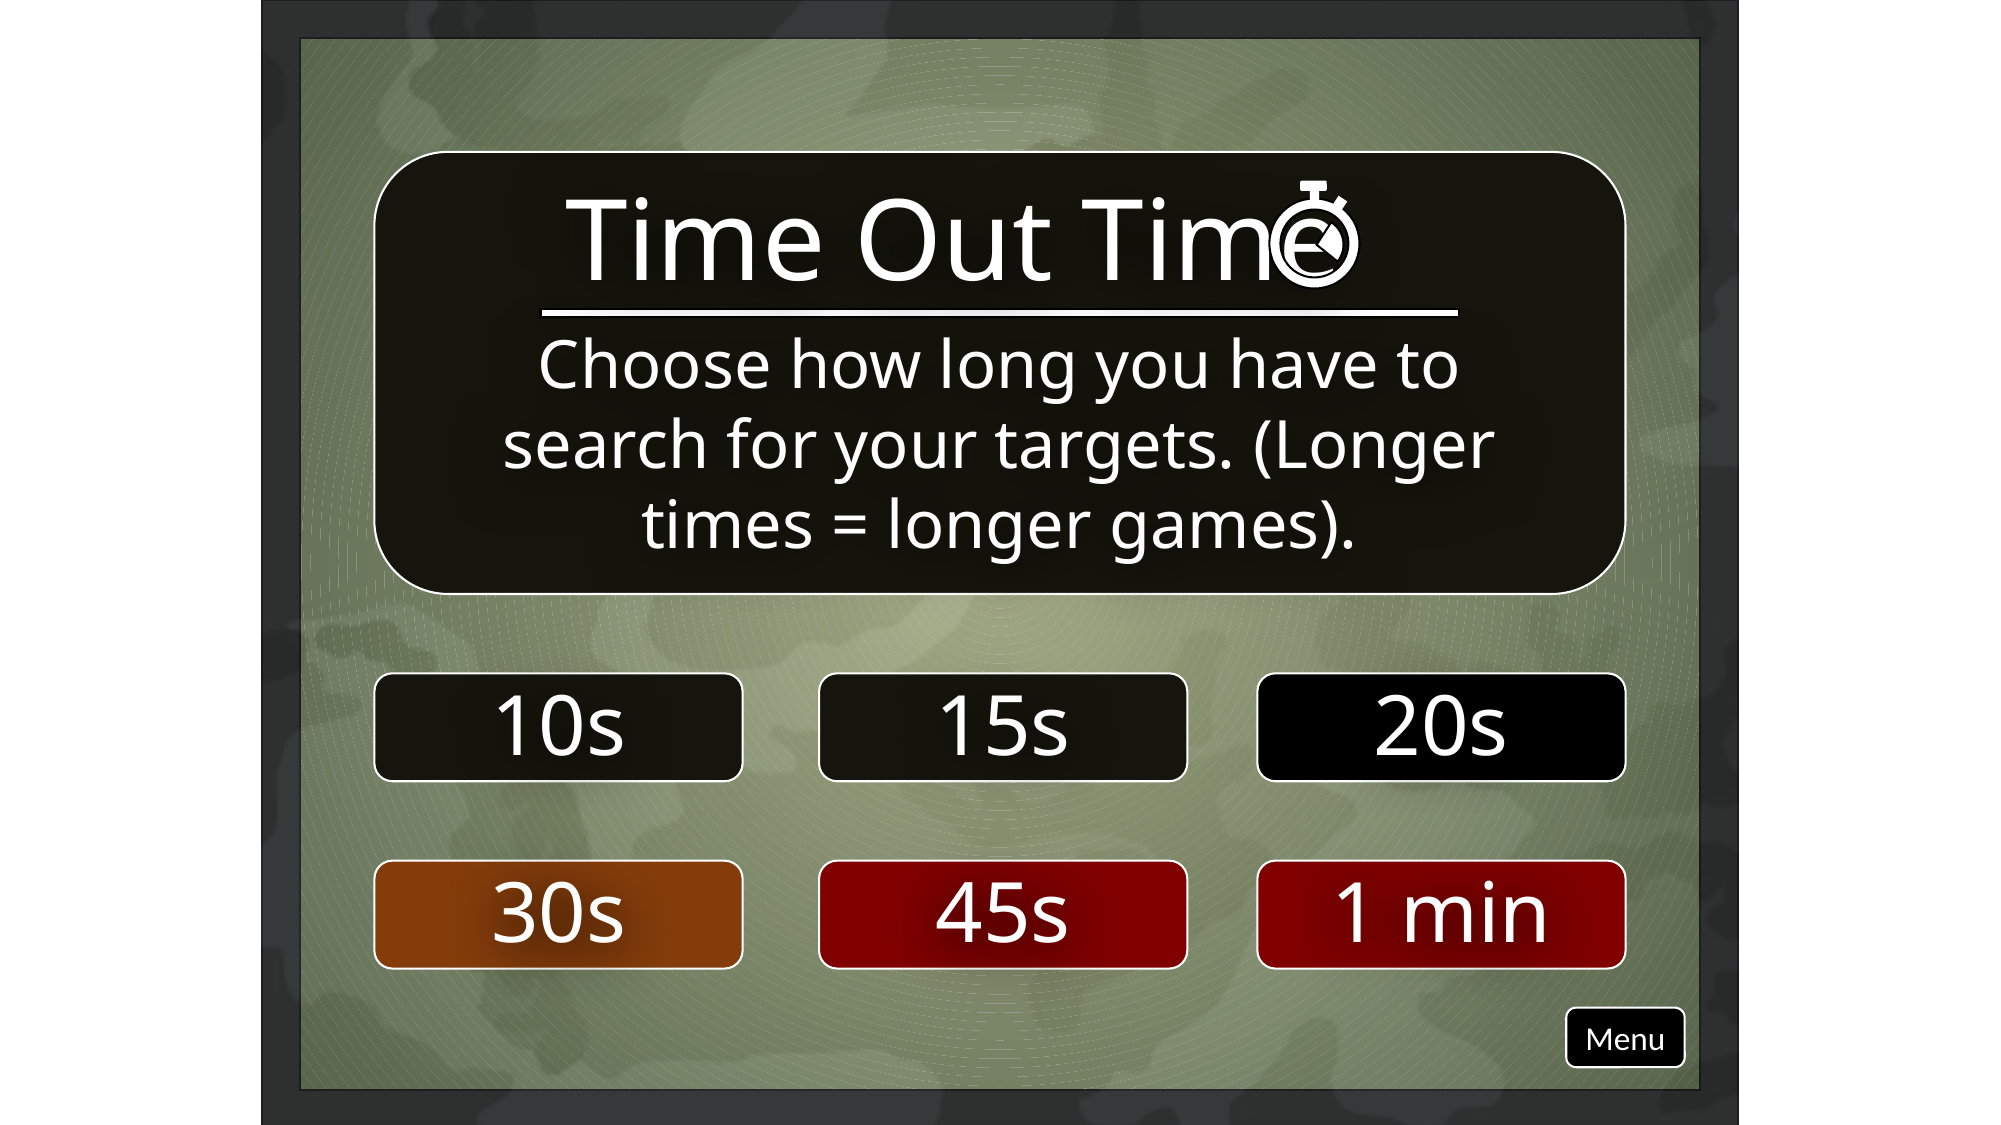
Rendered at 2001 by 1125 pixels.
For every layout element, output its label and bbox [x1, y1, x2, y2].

text_box [261, 0, 1739, 1125]
text_box [374, 673, 1626, 969]
text_box [374, 151, 1626, 594]
